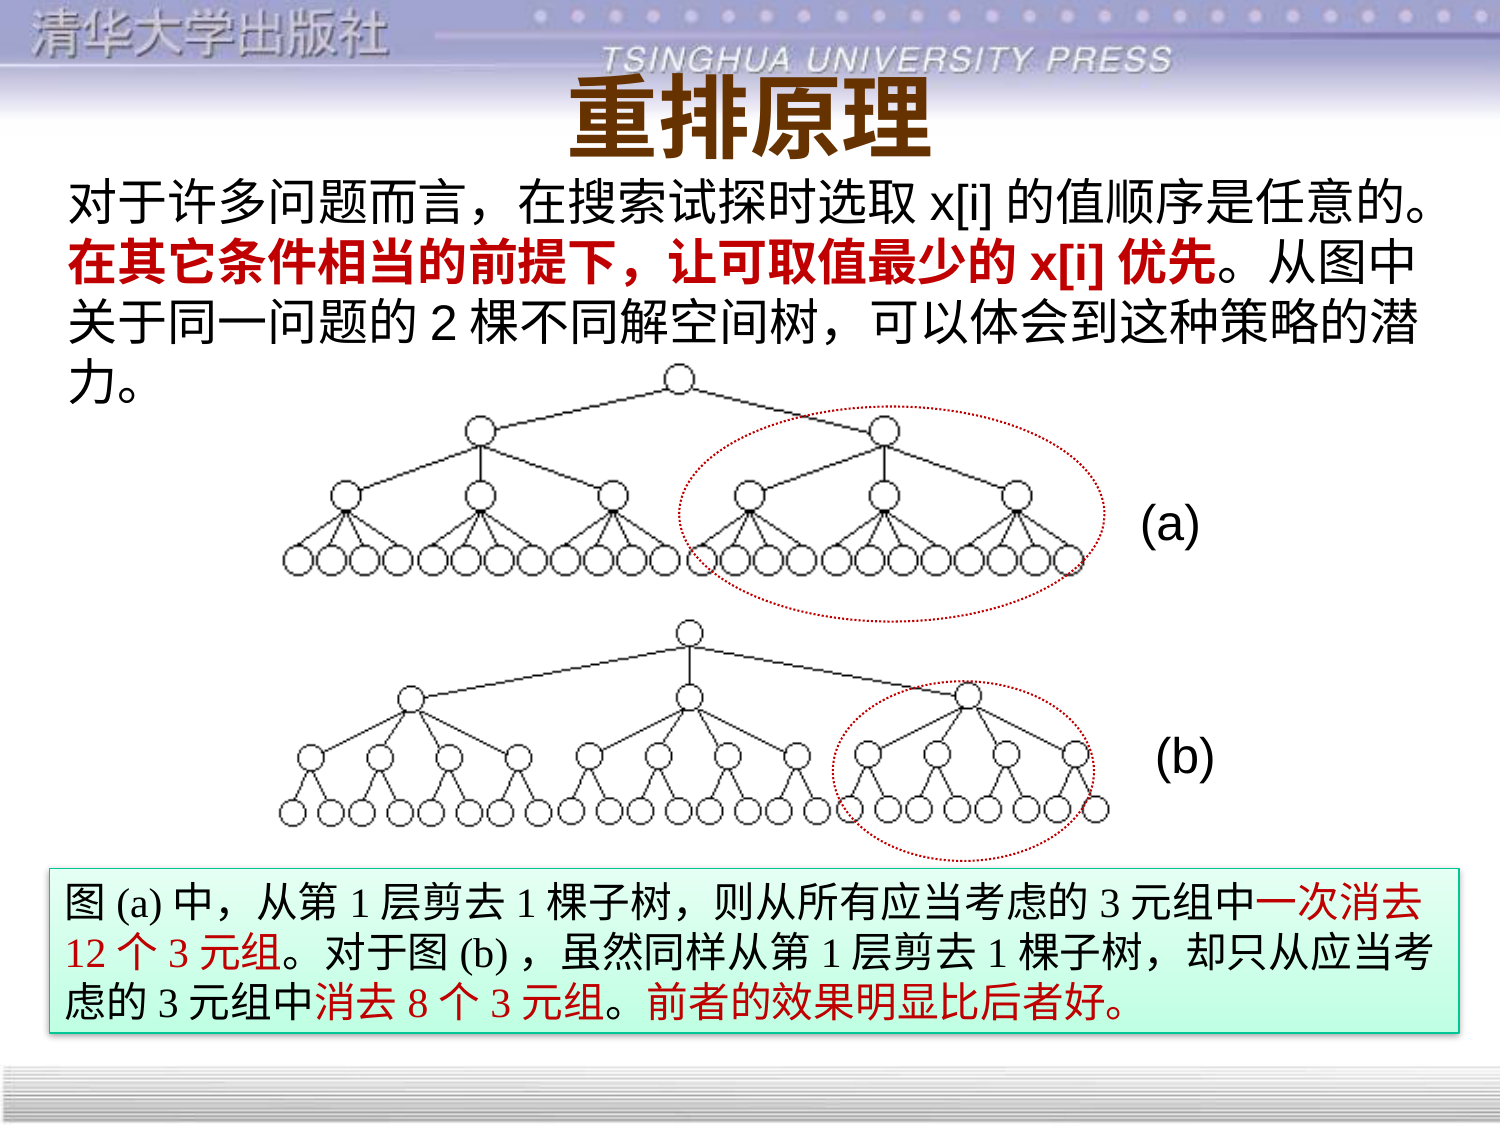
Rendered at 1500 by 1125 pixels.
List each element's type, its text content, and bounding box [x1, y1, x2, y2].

text_box (b) [1140, 716, 1231, 791]
text_box (a) [1124, 483, 1216, 558]
text_box [100, 0, 1376, 132]
text_box 对于许多问题而言，在搜索试探时选取x[i]的值顺序是任意的。在其它条件相当的前提下，让可取值最少的x[i]优先。从图中关于同一问题的2棵不同解空间树，可以体会到这种策略的潜力。 [53, 163, 1459, 418]
text_box 图(a)中，从第1层剪去1棵子树，则从所有应当考虑的3元组中一次消去12个3元组。对于图(b)，虽然同样从第1层剪去1棵子树，却只从应当考虑的3元组中消去8个3元组。前者的效果明显比后者好。 [49, 868, 1460, 1034]
text_box [895, 848, 1031, 861]
text_box [1096, 484, 1105, 545]
title 重排原理 [112, 20, 1388, 163]
picture [0, 0, 1500, 1125]
text_box [754, 596, 1030, 608]
